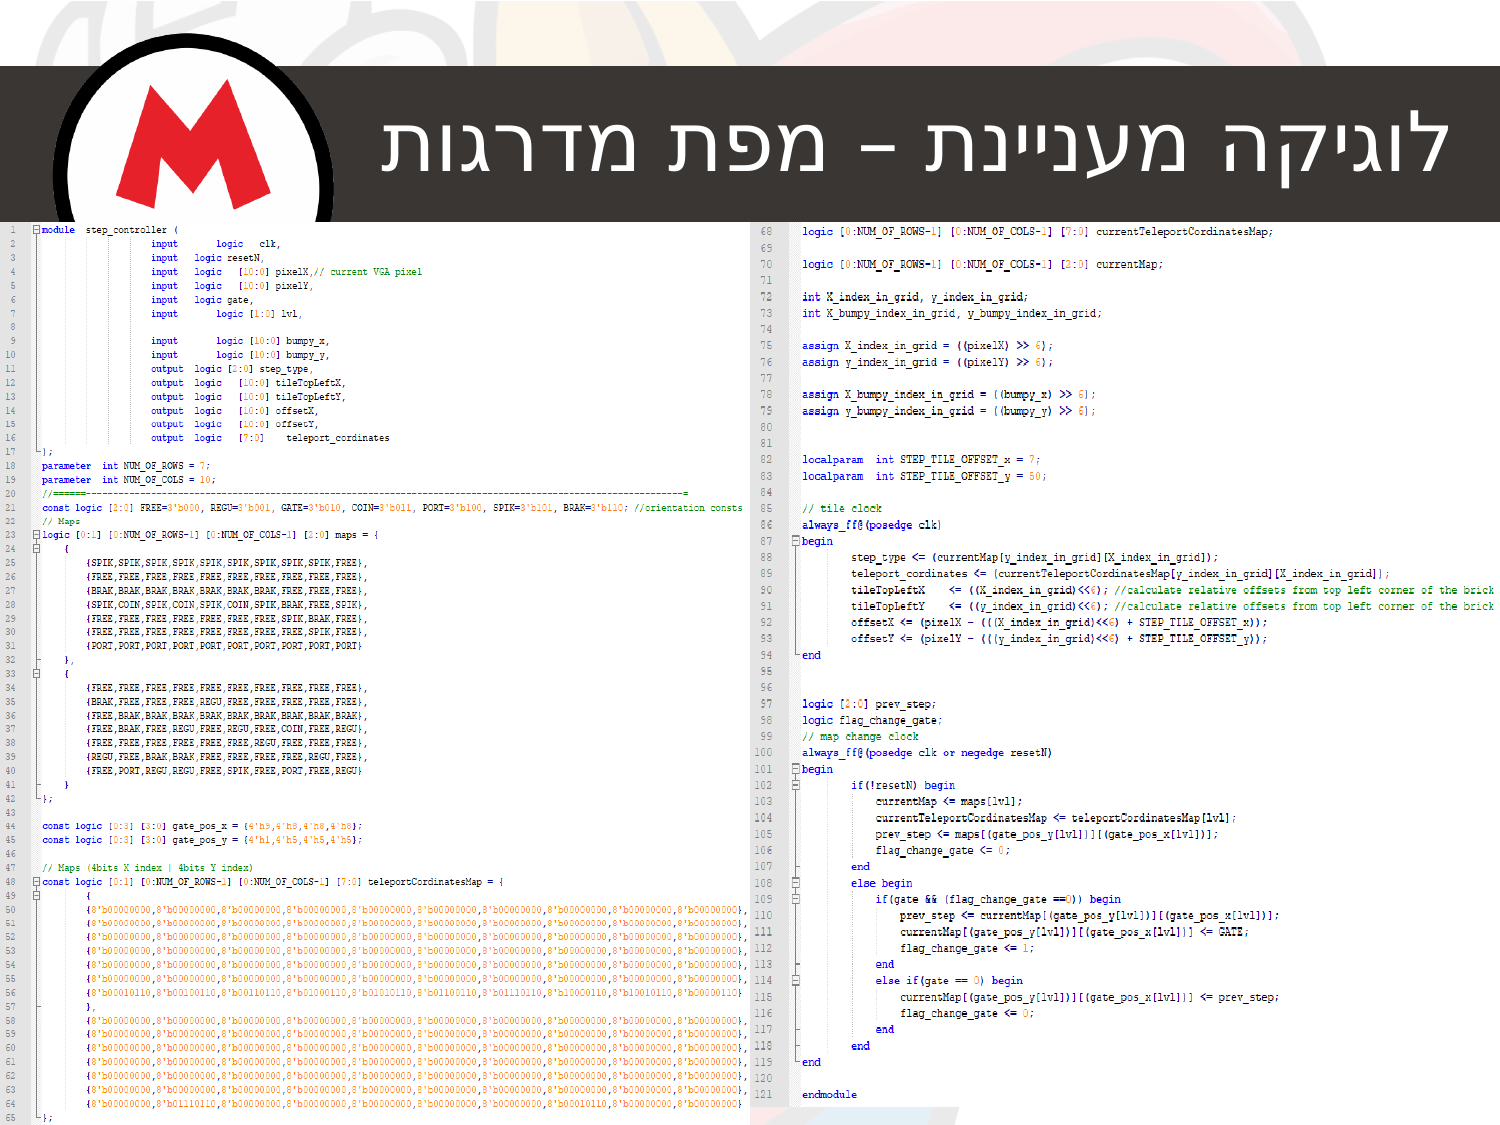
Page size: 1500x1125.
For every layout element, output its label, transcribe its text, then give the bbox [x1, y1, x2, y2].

title לוגיקה מעניינת – מפת מדרגות [356, 98, 1471, 191]
picture [0, 1, 1500, 1125]
